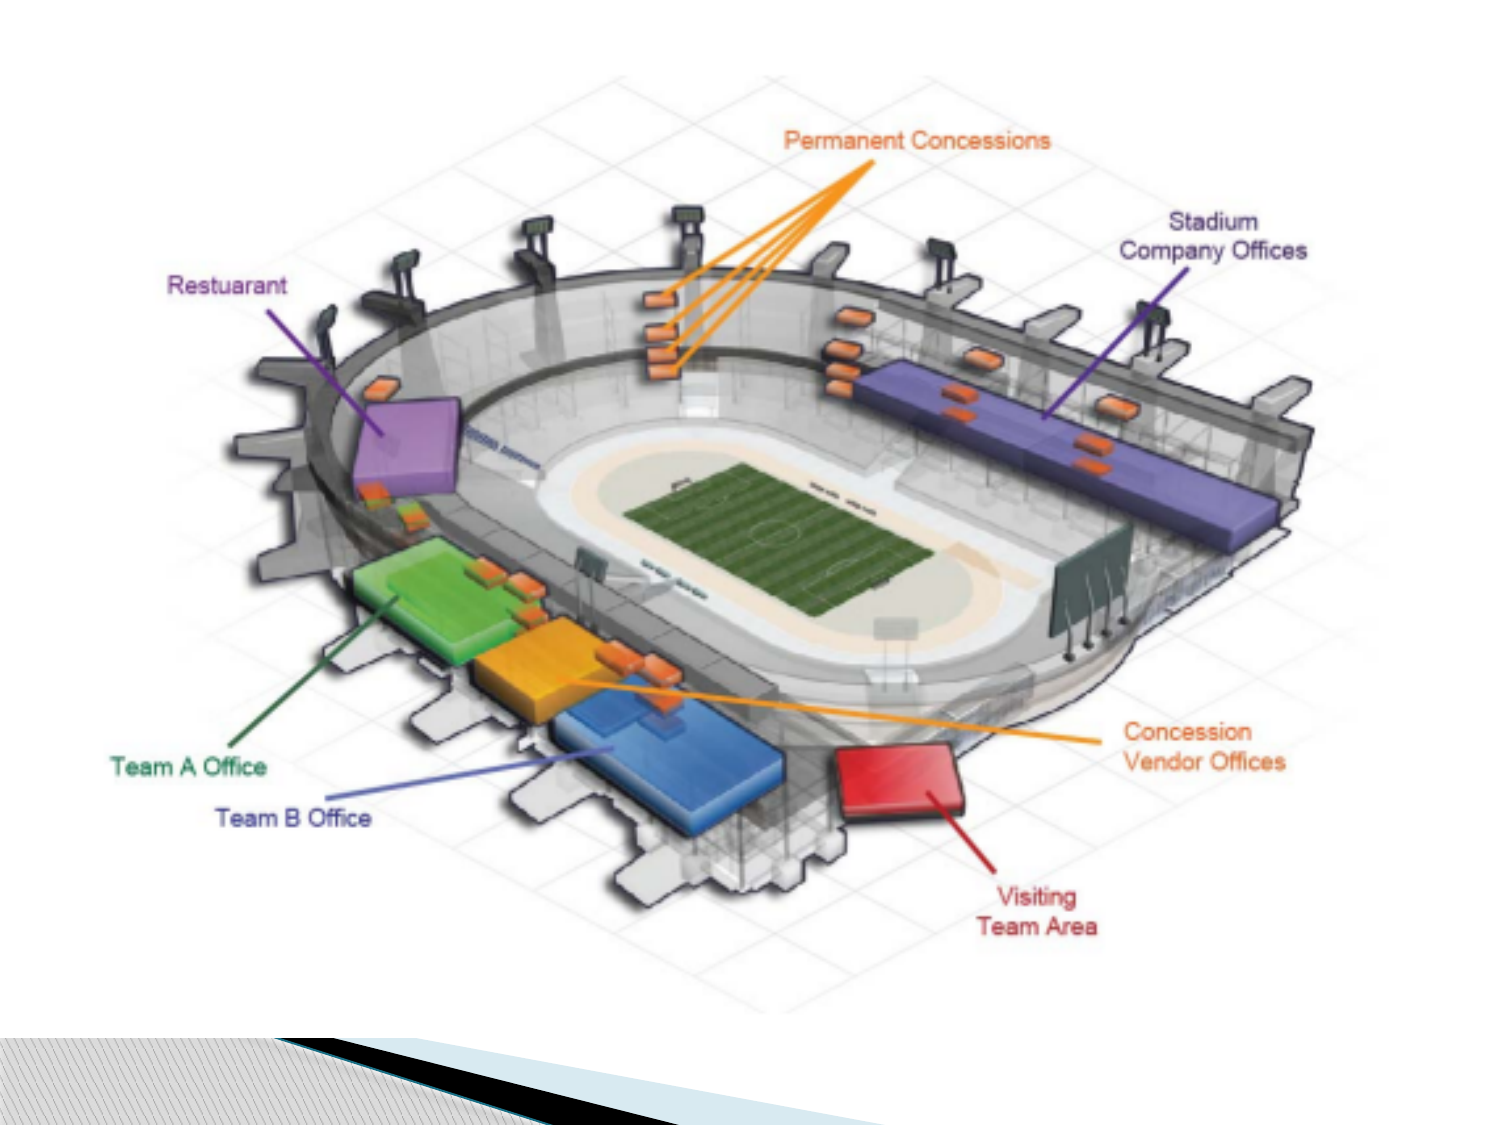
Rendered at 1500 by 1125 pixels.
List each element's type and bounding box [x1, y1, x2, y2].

picture [0, 37, 1500, 1038]
